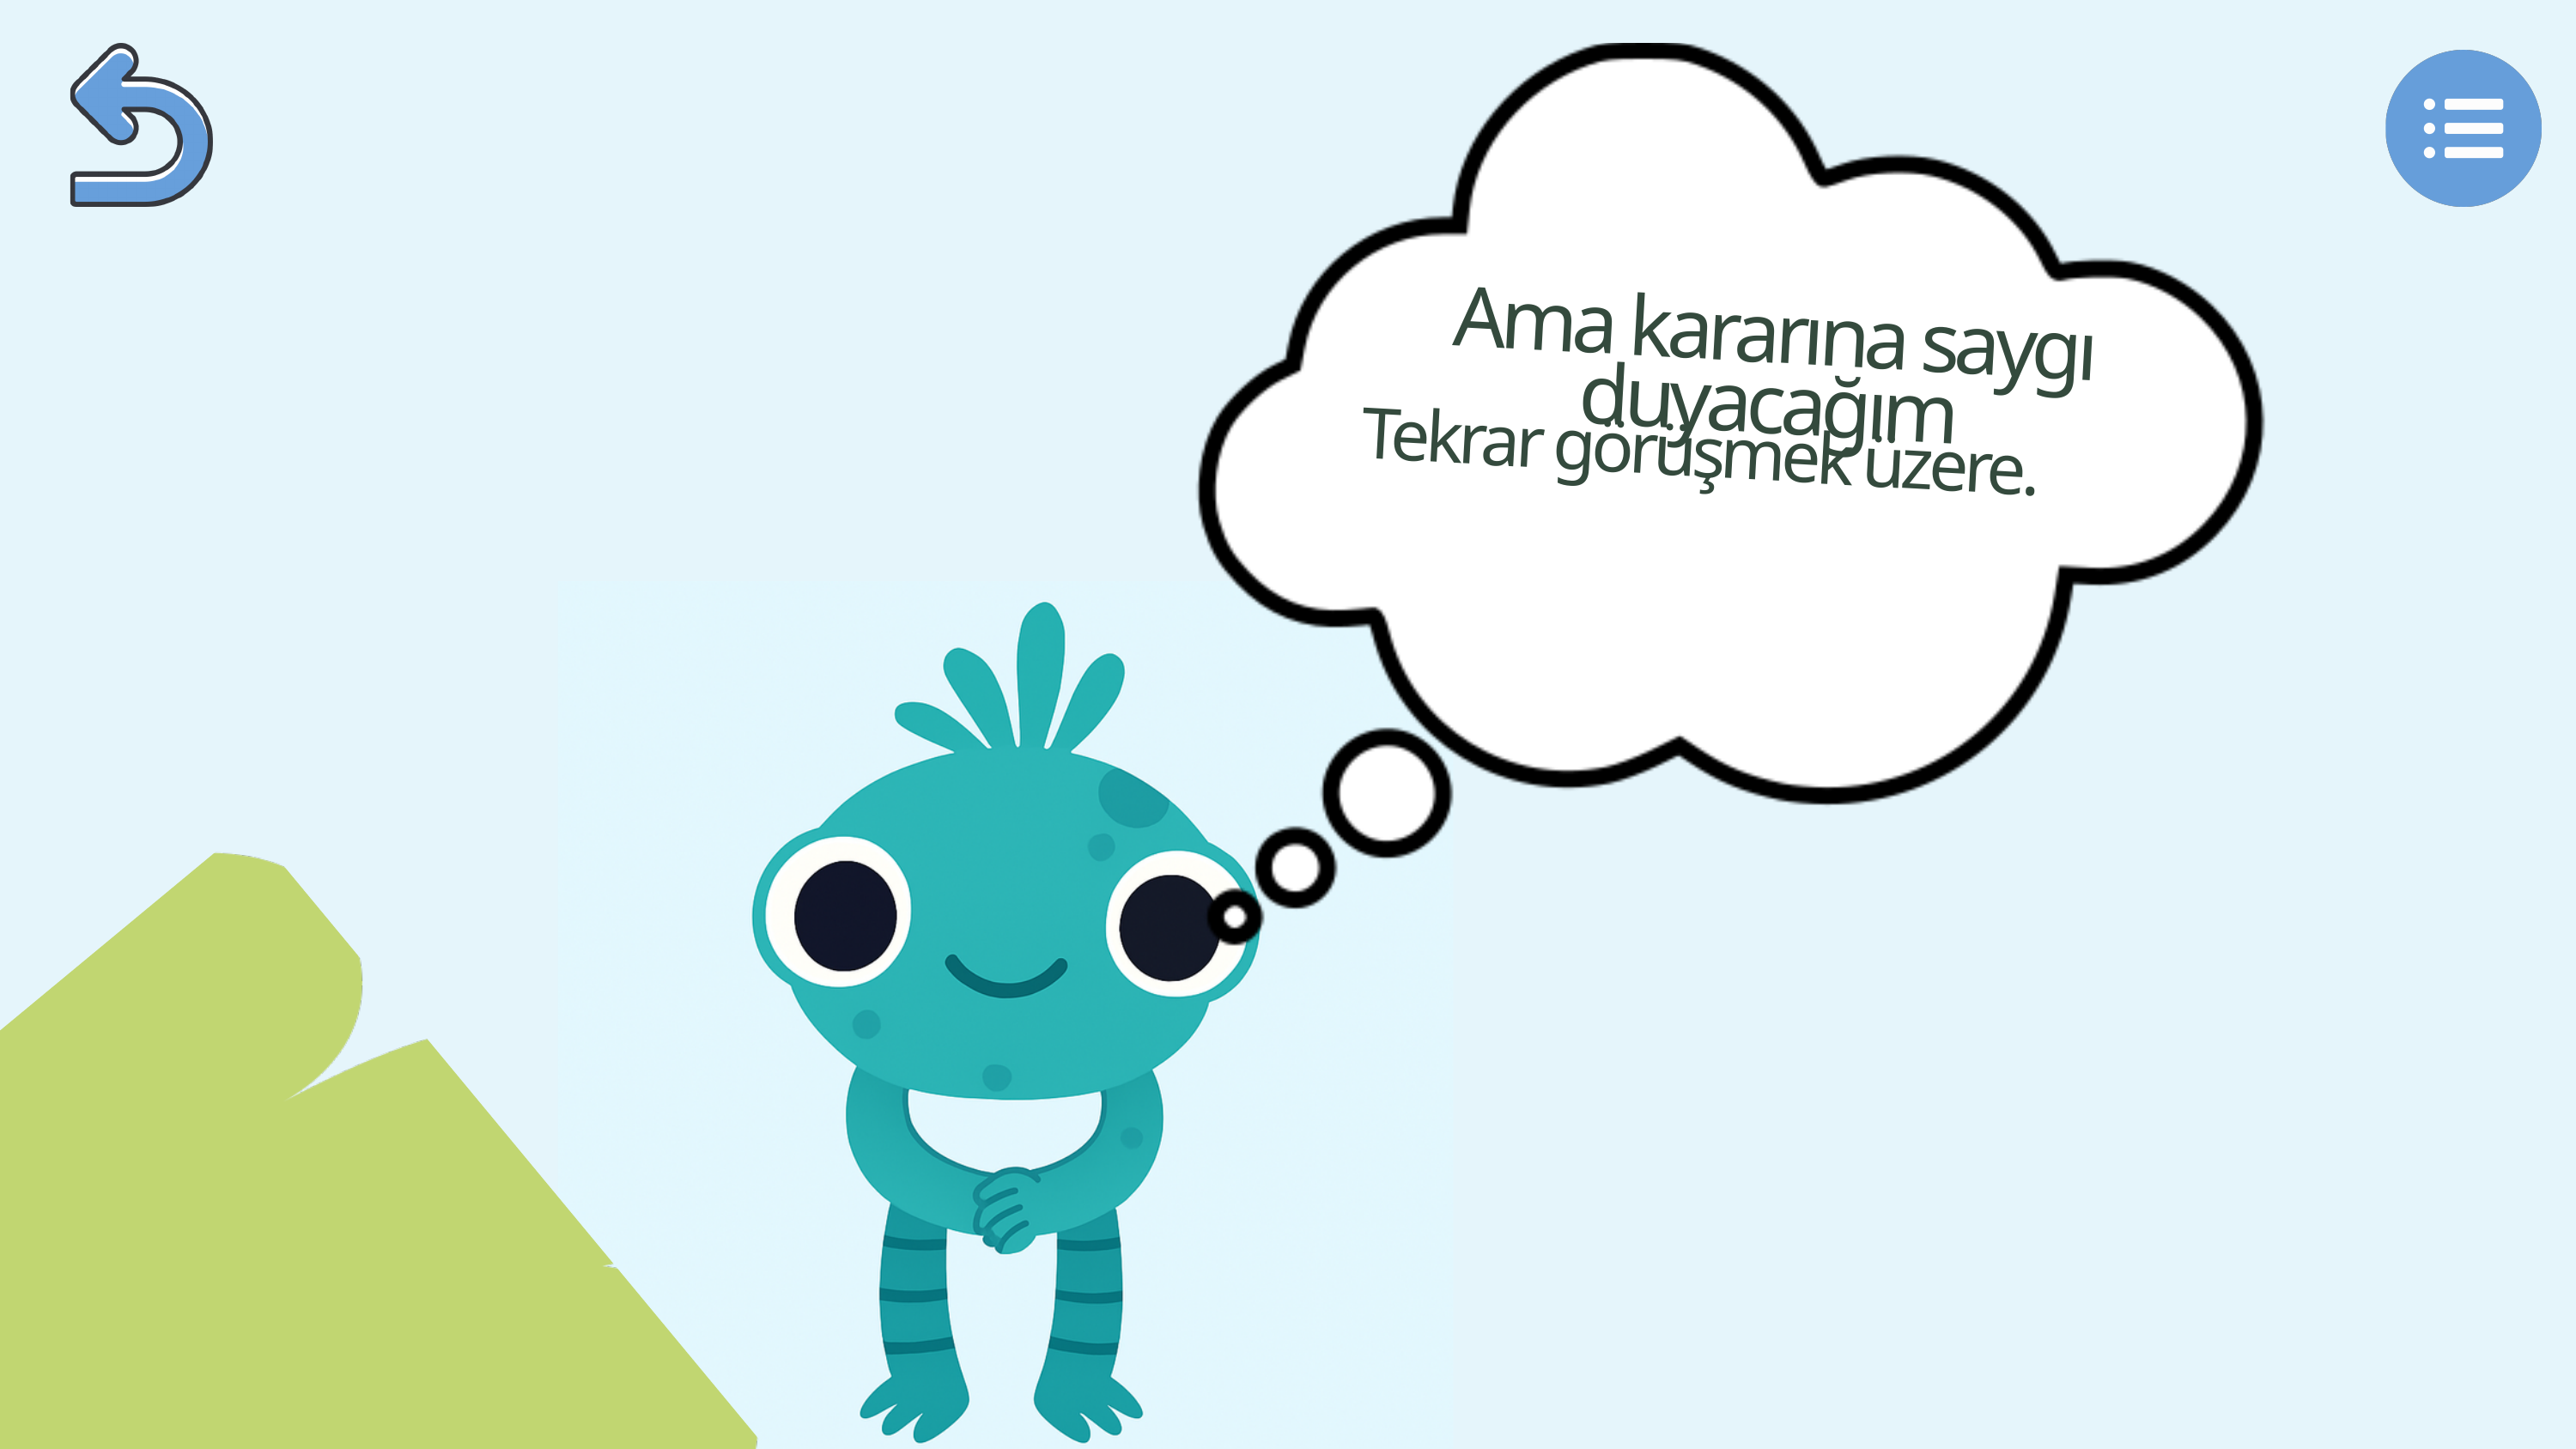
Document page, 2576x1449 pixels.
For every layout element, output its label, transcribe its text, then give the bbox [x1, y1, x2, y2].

text_box [0, 824, 768, 1449]
text_box [1194, 43, 2282, 949]
text_box Ama kararına saygı duyacağım [1284, 282, 2258, 478]
text_box [2385, 50, 2543, 207]
text_box [557, 581, 1454, 1449]
text_box [70, 43, 213, 207]
text_box Tekrar görüşmek üzere. [1288, 408, 2115, 515]
